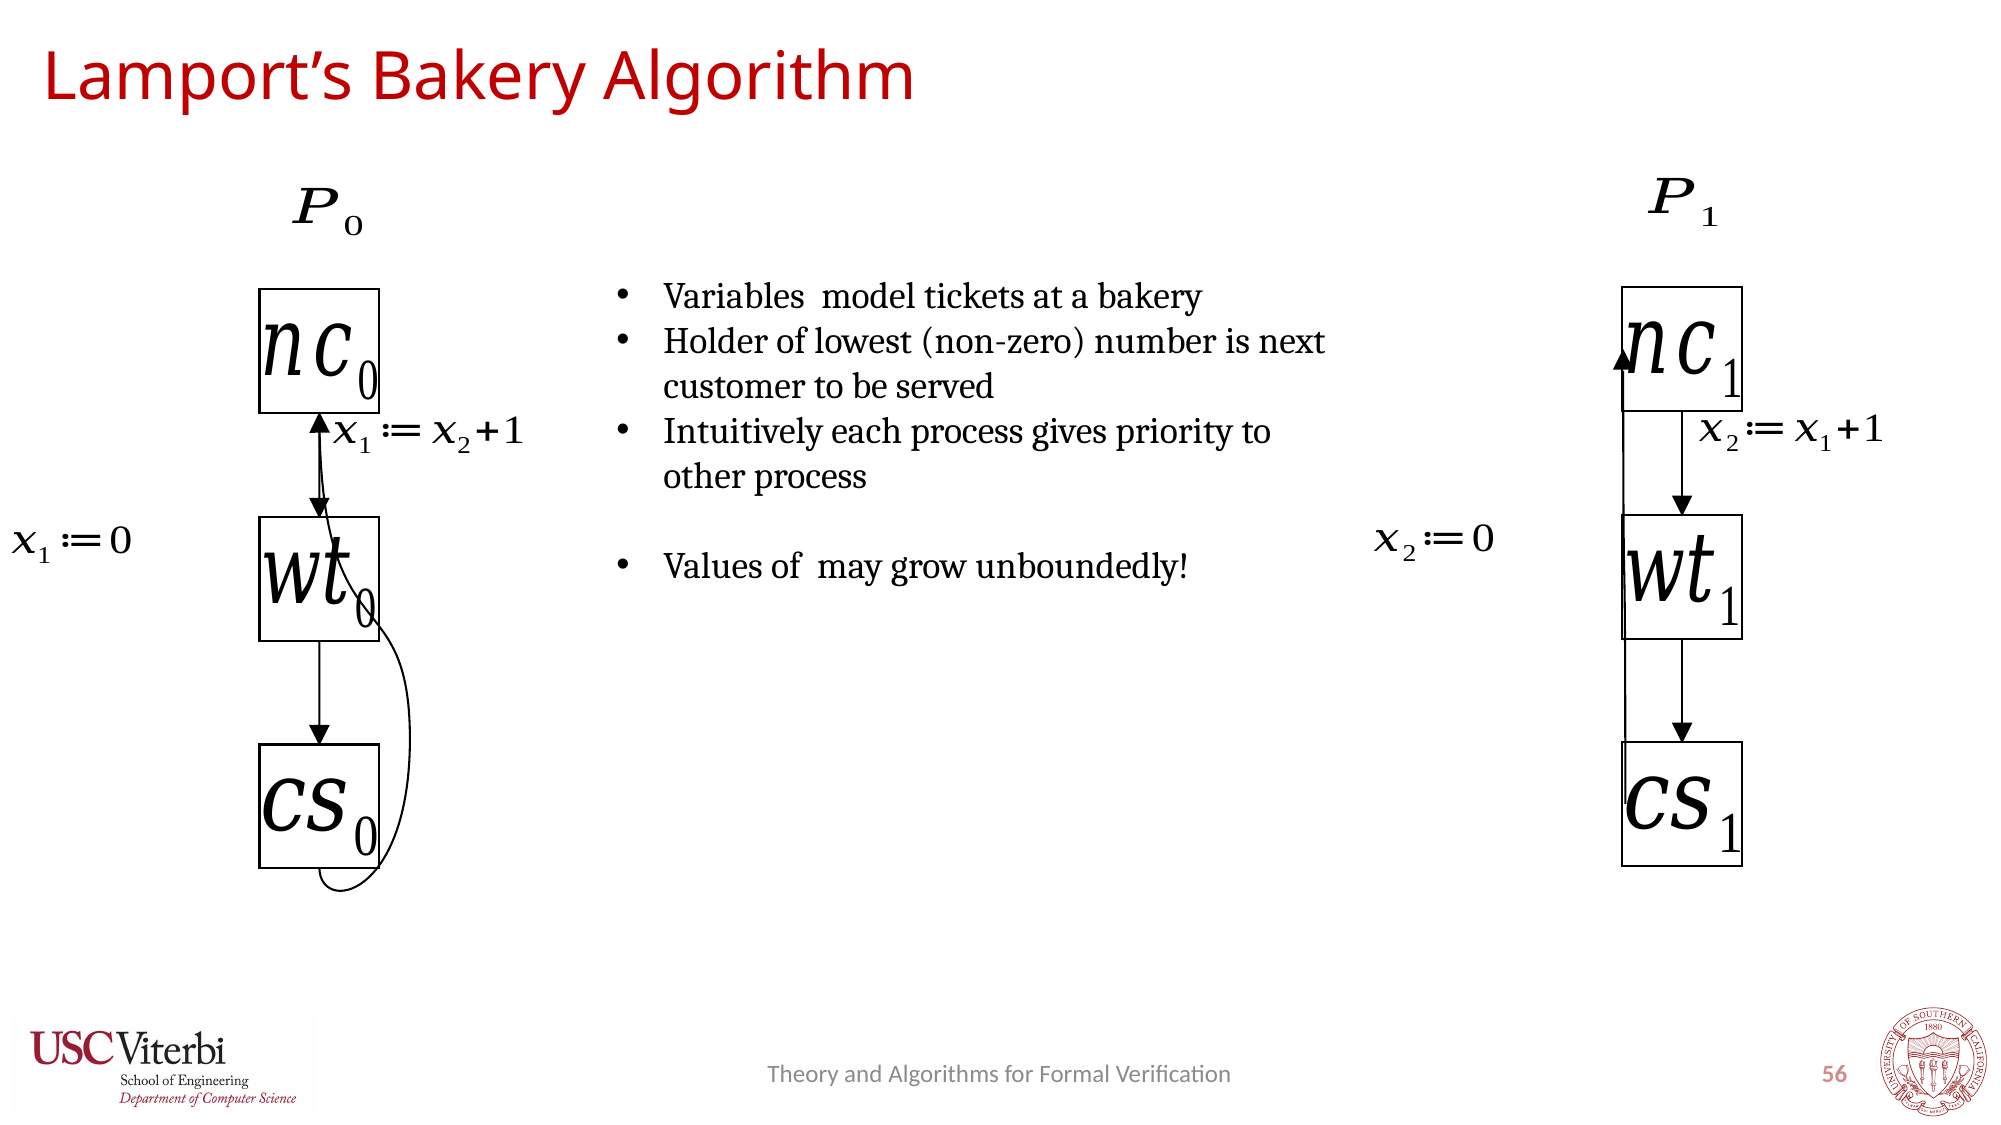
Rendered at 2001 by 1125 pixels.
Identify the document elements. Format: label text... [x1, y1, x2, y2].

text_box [1370, 171, 1886, 866]
picture [1879, 1002, 1988, 1119]
picture [12, 1014, 316, 1119]
footer Theory and Algorithms for Formal Verification [662, 1042, 1338, 1103]
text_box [8, 181, 534, 868]
slide_number 56 [1684, 1042, 1863, 1103]
title Lamport’s Bakery Algorithm [27, 17, 1819, 140]
